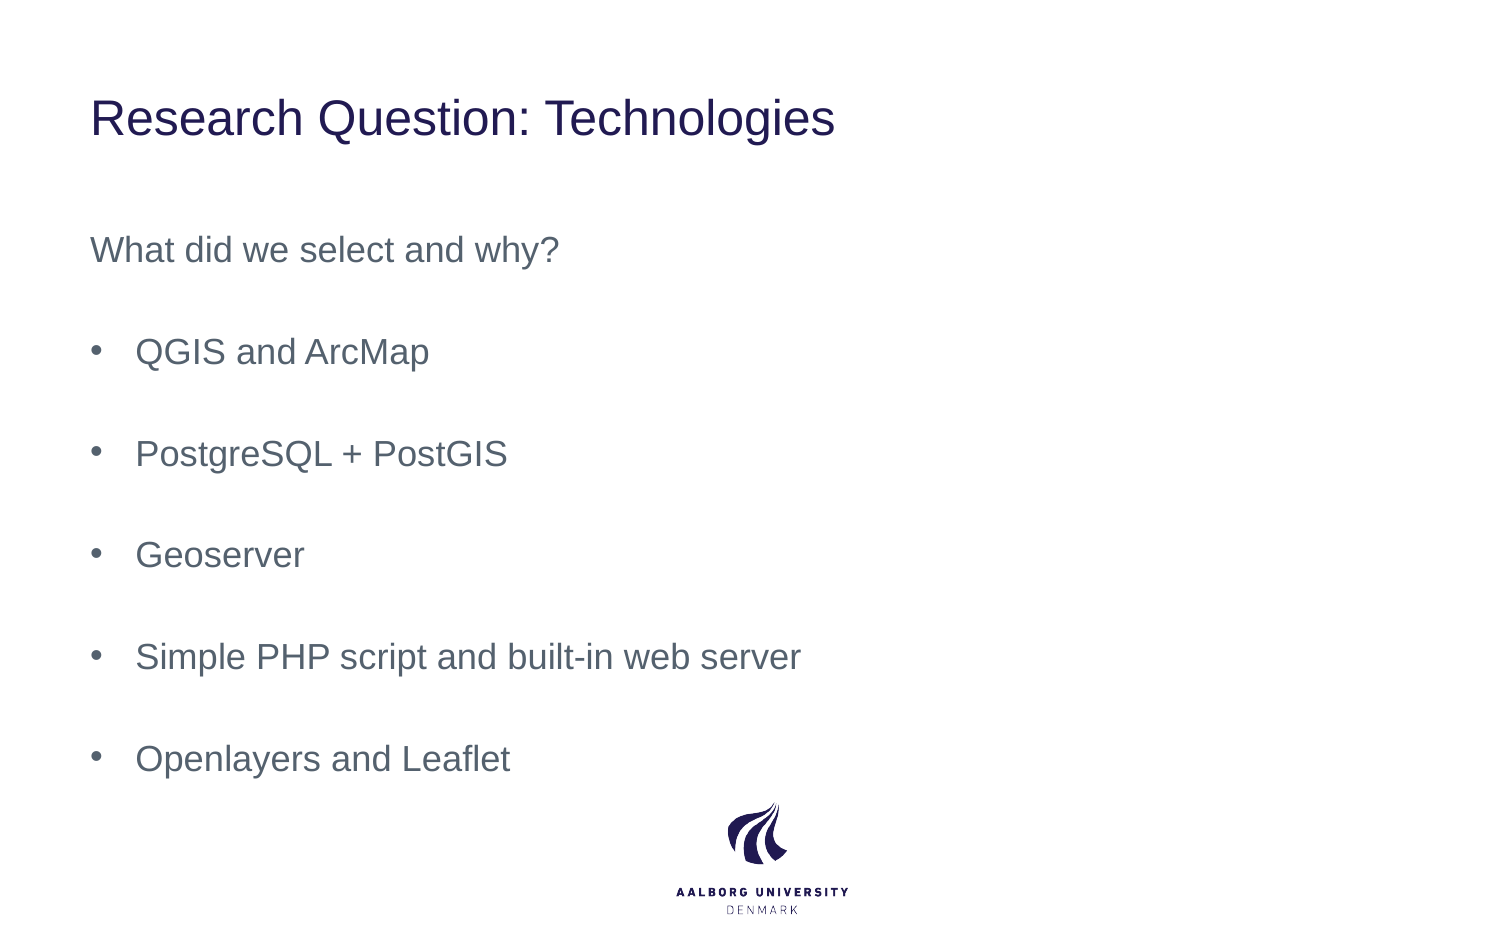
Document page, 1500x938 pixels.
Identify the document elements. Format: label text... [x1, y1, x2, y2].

picture [661, 788, 863, 929]
title Research Question: Technologies [75, 37, 1425, 194]
list What did we select and why? QGIS and ArcMap PostgreSQL + PostGIS Geoserver Simple PHP script and built-in web server Openlayers and Leaflet [75, 218, 1425, 788]
